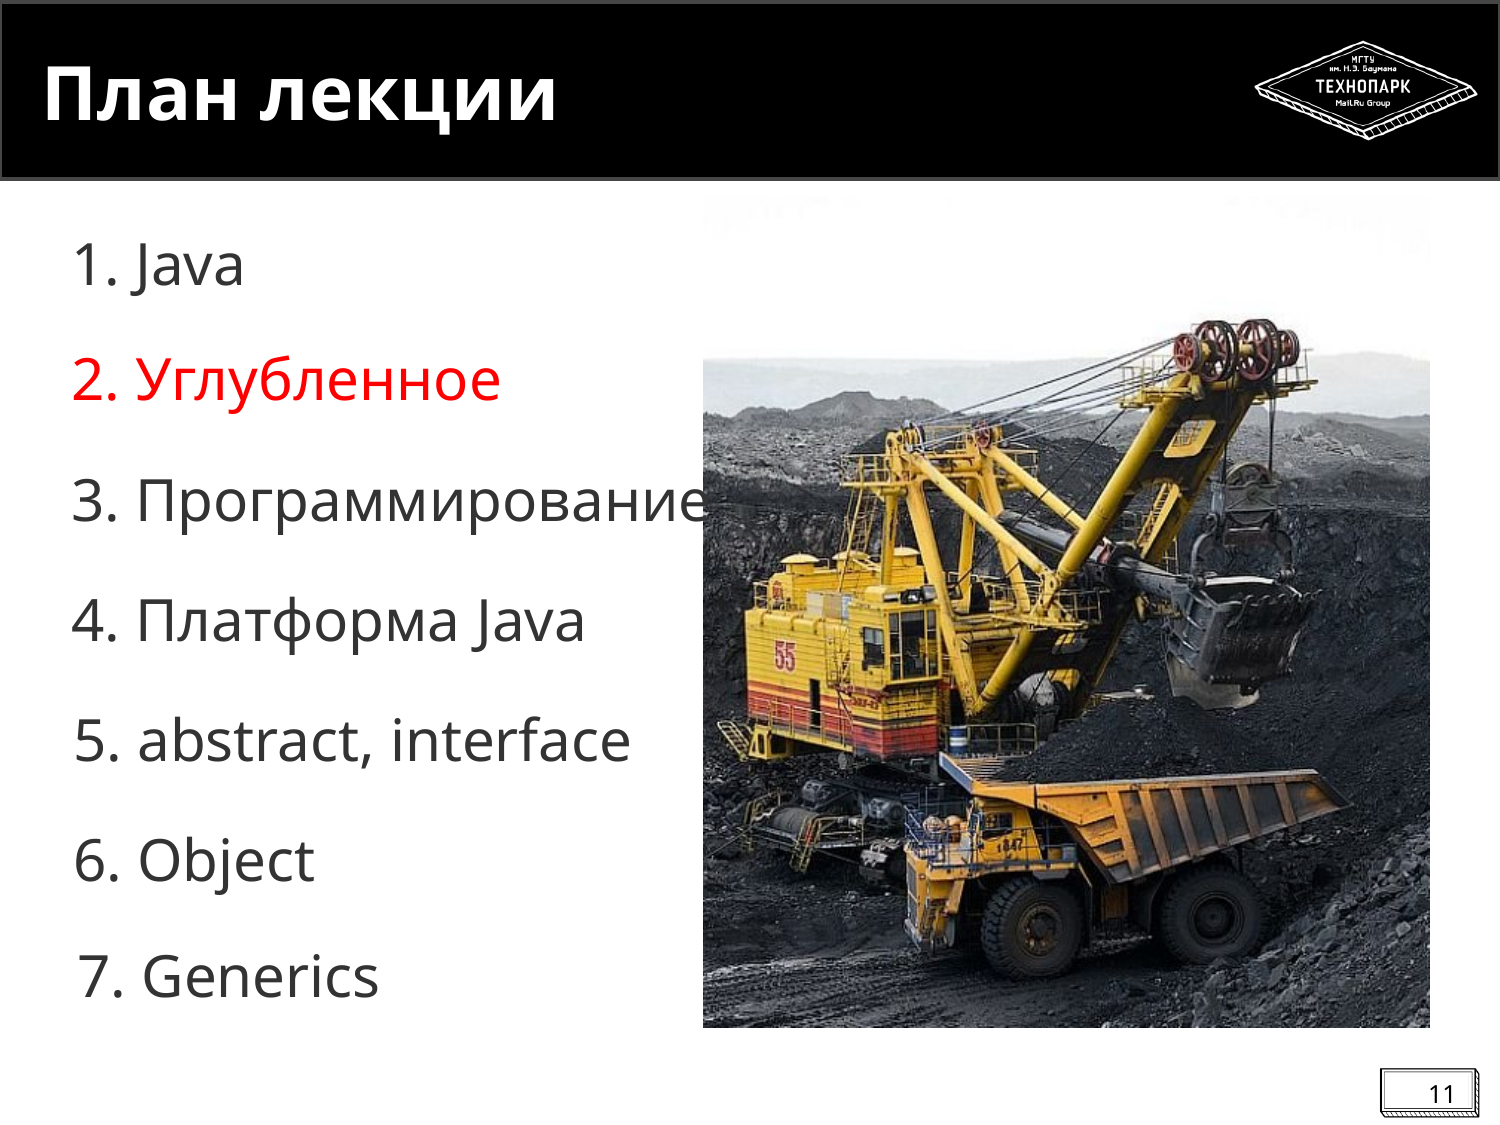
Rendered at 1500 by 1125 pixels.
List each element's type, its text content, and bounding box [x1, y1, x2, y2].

title План лекции [26, 15, 1250, 166]
text_box 7. Generics [62, 920, 698, 1028]
picture [1250, 19, 1492, 162]
text_box 3. Программирование [56, 444, 698, 551]
picture [703, 196, 1430, 1028]
text_box 4. Платформа Java [56, 564, 698, 671]
text_box 2. Углубленное [56, 324, 698, 431]
text_box 5. abstract, interface [58, 684, 698, 792]
slide_number 11 [1149, 1065, 1472, 1125]
text_box 6. Object [58, 804, 698, 912]
picture [1366, 1060, 1495, 1125]
text_box 1. Java [56, 208, 698, 315]
